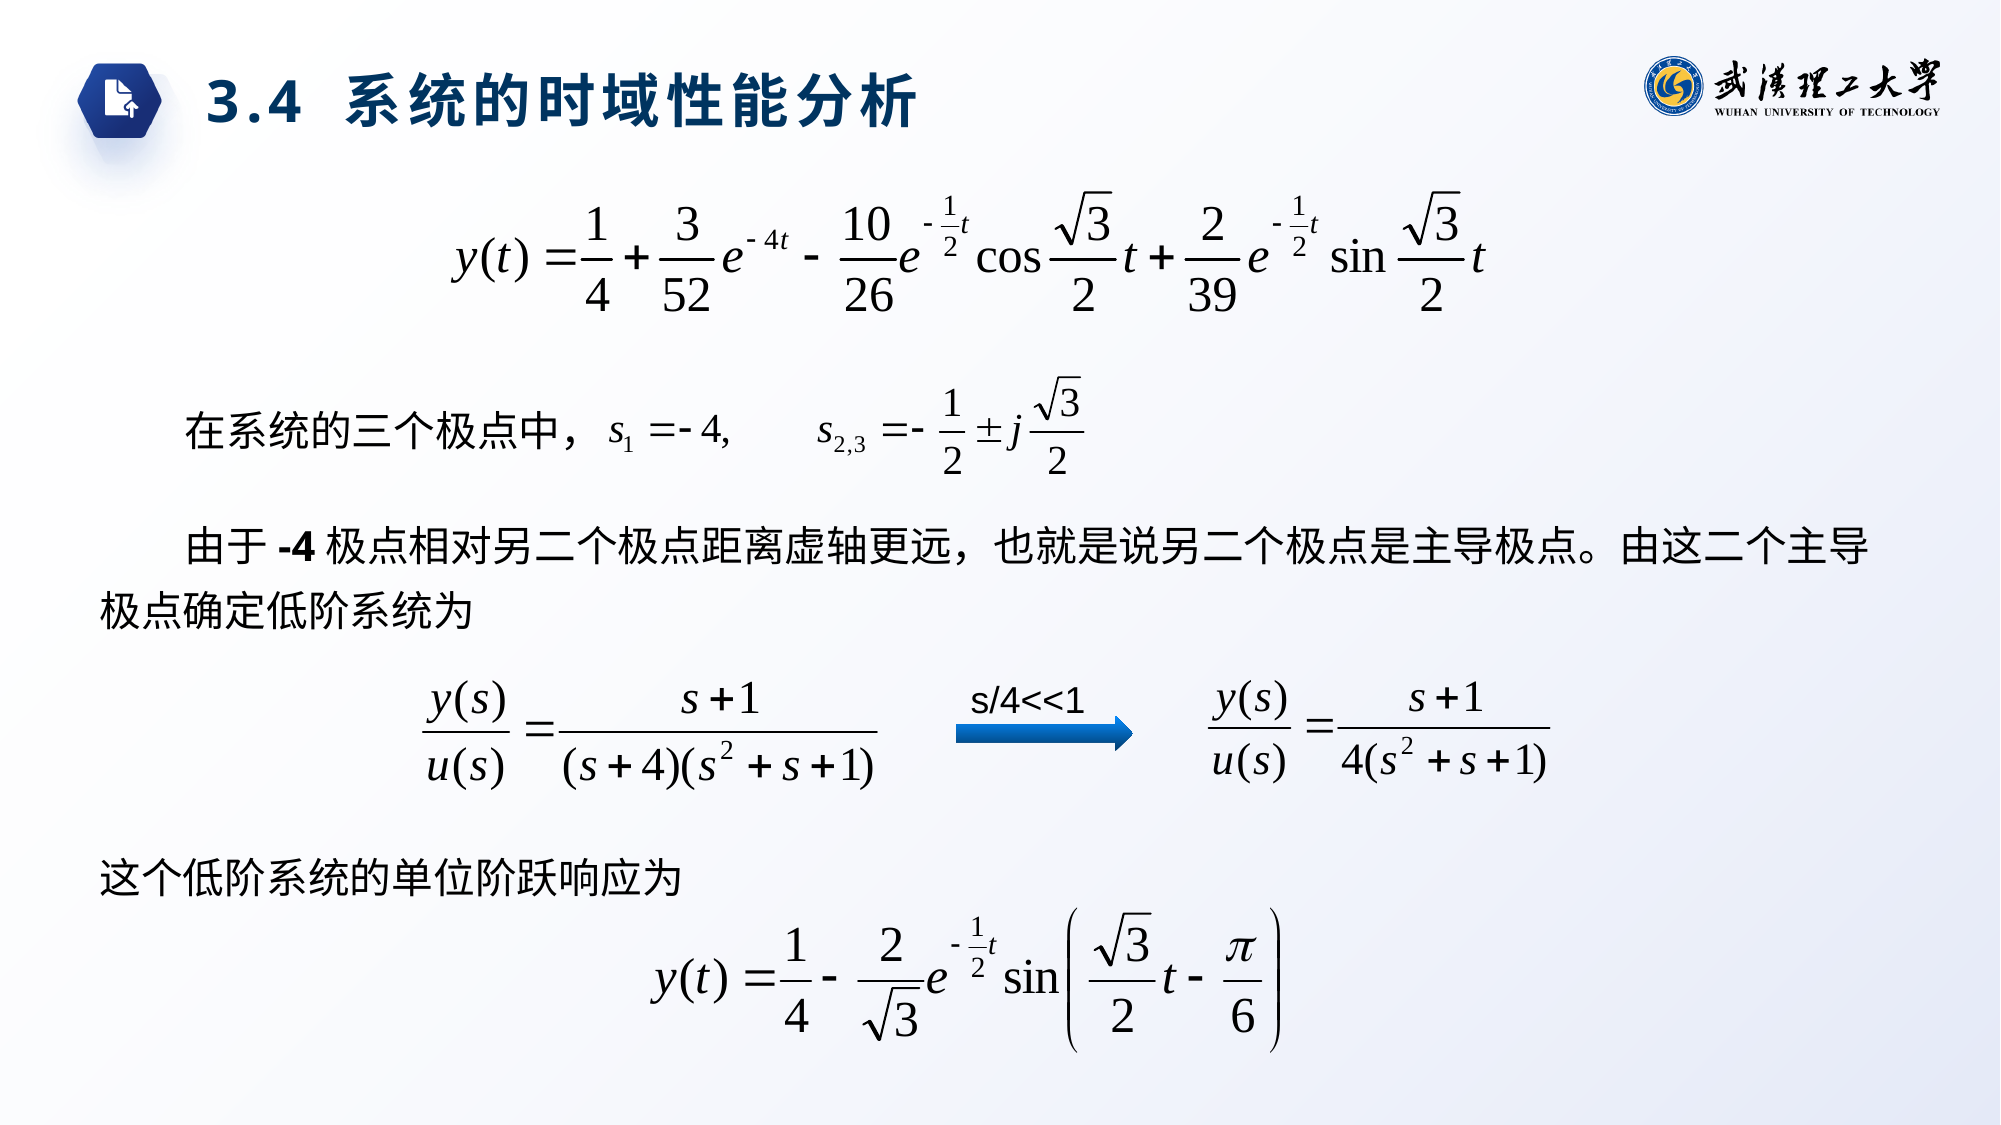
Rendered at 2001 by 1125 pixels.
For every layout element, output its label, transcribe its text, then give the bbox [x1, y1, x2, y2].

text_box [641, 896, 1295, 1065]
text_box [955, 729, 1133, 752]
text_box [601, 366, 1092, 484]
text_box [442, 179, 1495, 323]
text_box 在系统的三个极点中， 由于-4极点相对另二个极点距离虚轴更远，也就是说另二个极点是主导极点。由这二个主导极点确定低阶系统为 [84, 397, 1916, 642]
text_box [1201, 668, 1560, 792]
text_box s/4<<1 [955, 668, 1133, 729]
picture [0, 0, 2000, 1125]
text_box 这个低阶系统的单位阶跃响应为 [84, 844, 1361, 910]
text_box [414, 668, 888, 799]
list 3.4 系统的时域性能分析 [191, 56, 1624, 143]
